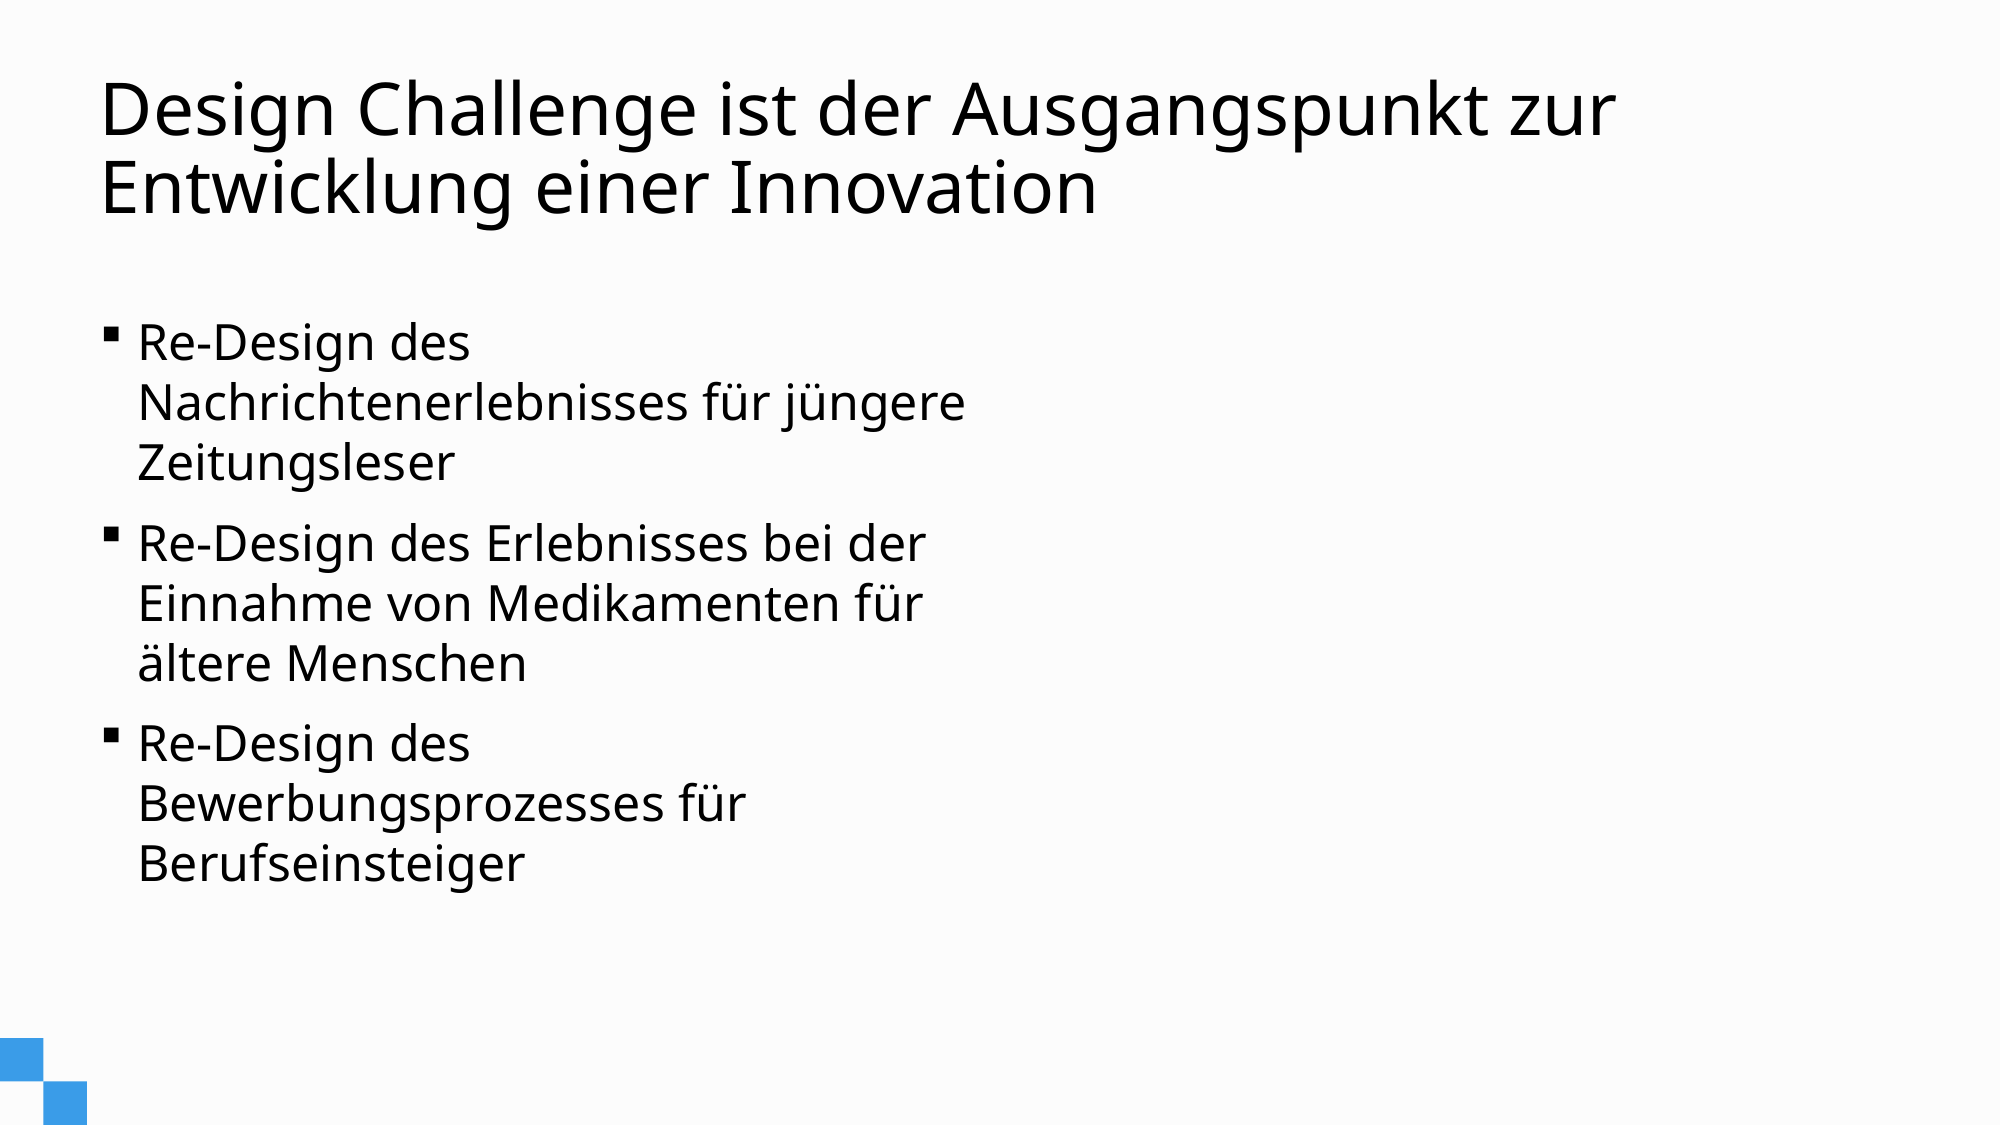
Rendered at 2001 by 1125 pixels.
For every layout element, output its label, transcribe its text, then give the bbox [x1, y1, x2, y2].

list Re-Design des Nachrichtenerlebnisses für jüngere Zeitungsleser Re-Design des Erlebnisses bei der Einnahme von Medikamenten für ältere Menschen Re-Design des Bewerbungsprozesses für Berufseinsteiger [84, 302, 1000, 897]
title Design Challenge ist der Ausgangspunkt zur Entwicklung einer Innovation [84, 64, 1810, 132]
